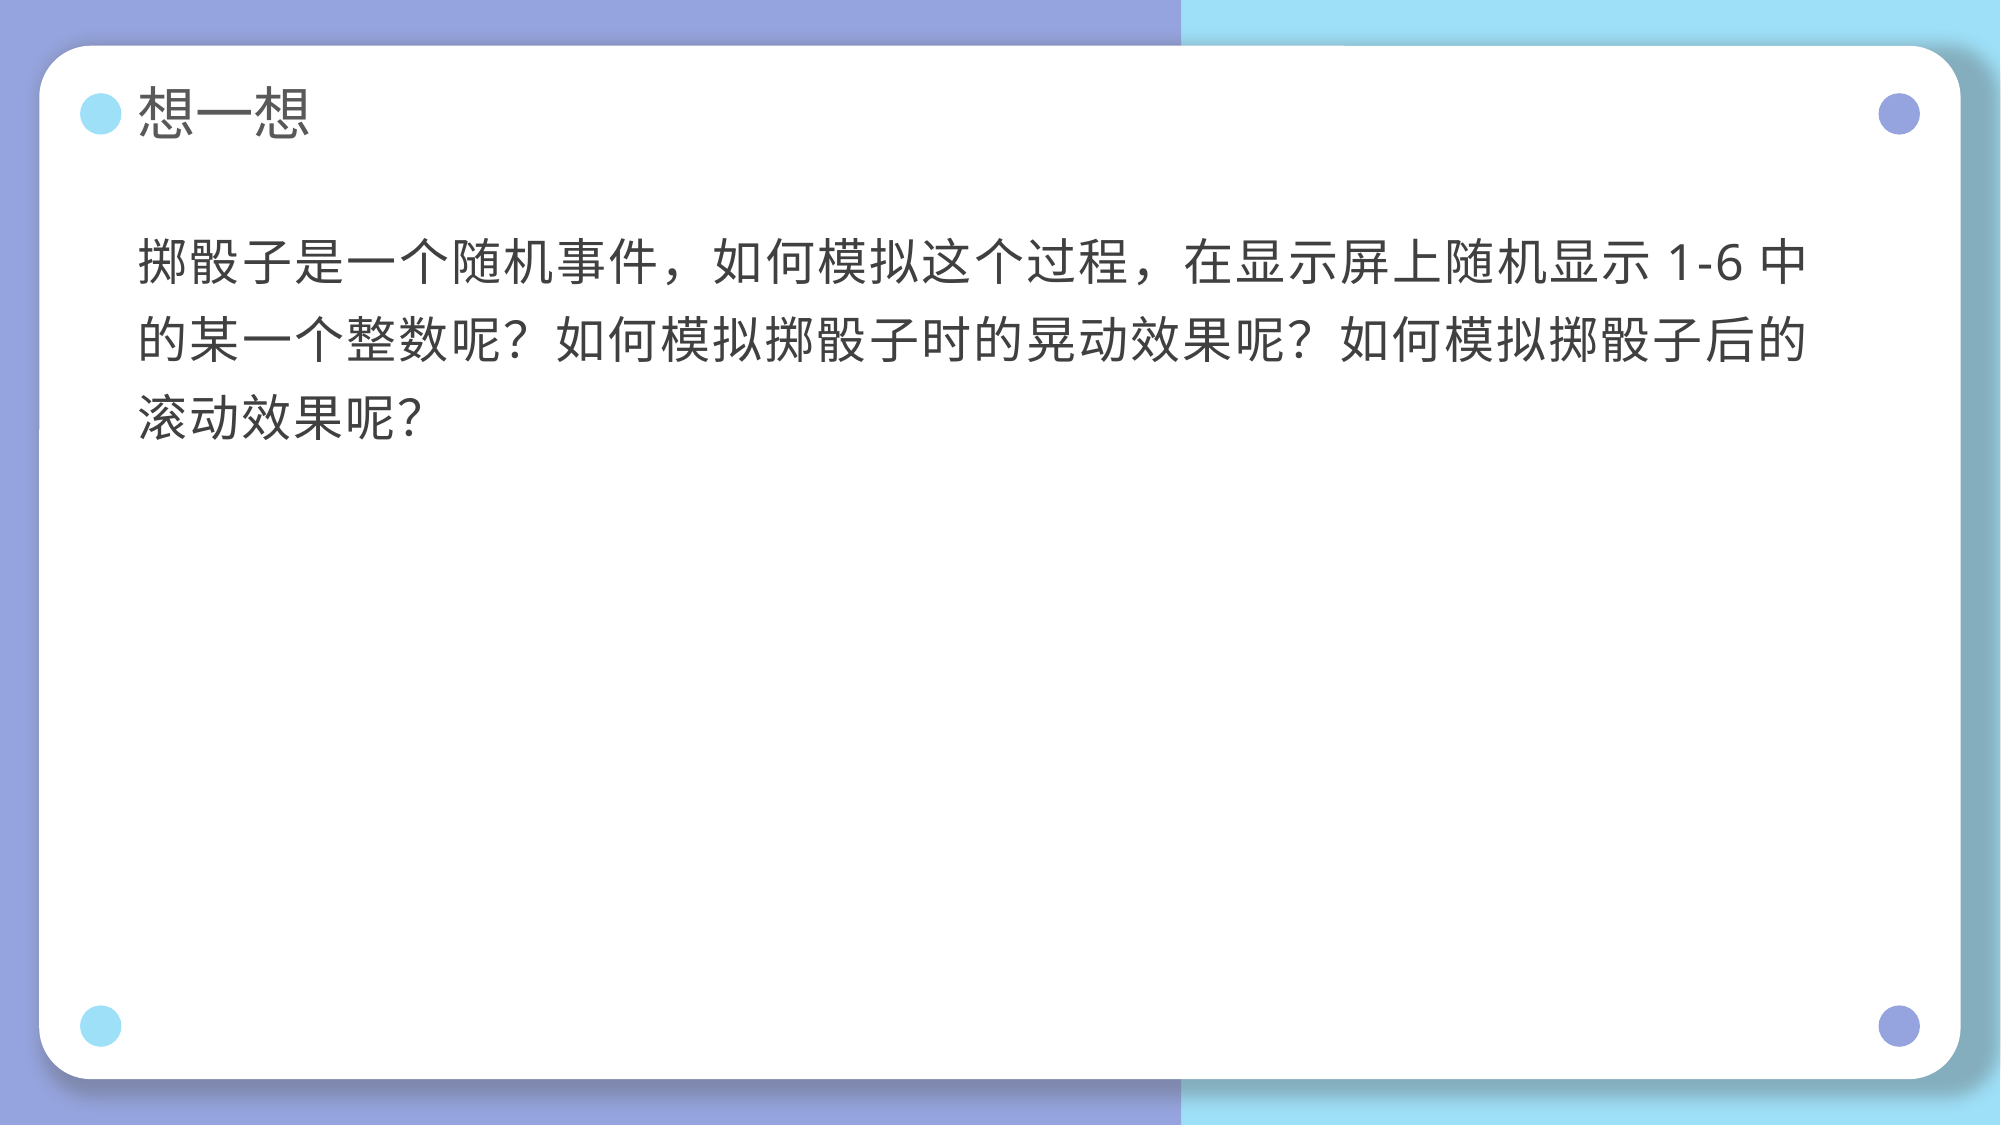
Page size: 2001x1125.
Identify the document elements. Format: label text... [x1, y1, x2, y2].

title 想一想 [137, 77, 976, 157]
list 掷骰子是一个随机事件，如何模拟这个过程，在显示屏上随机显示1-6中的某一个整数呢？如何模拟掷骰子时的晃动效果呢？如何模拟掷骰子后的滚动效果呢？ [137, 205, 1811, 651]
